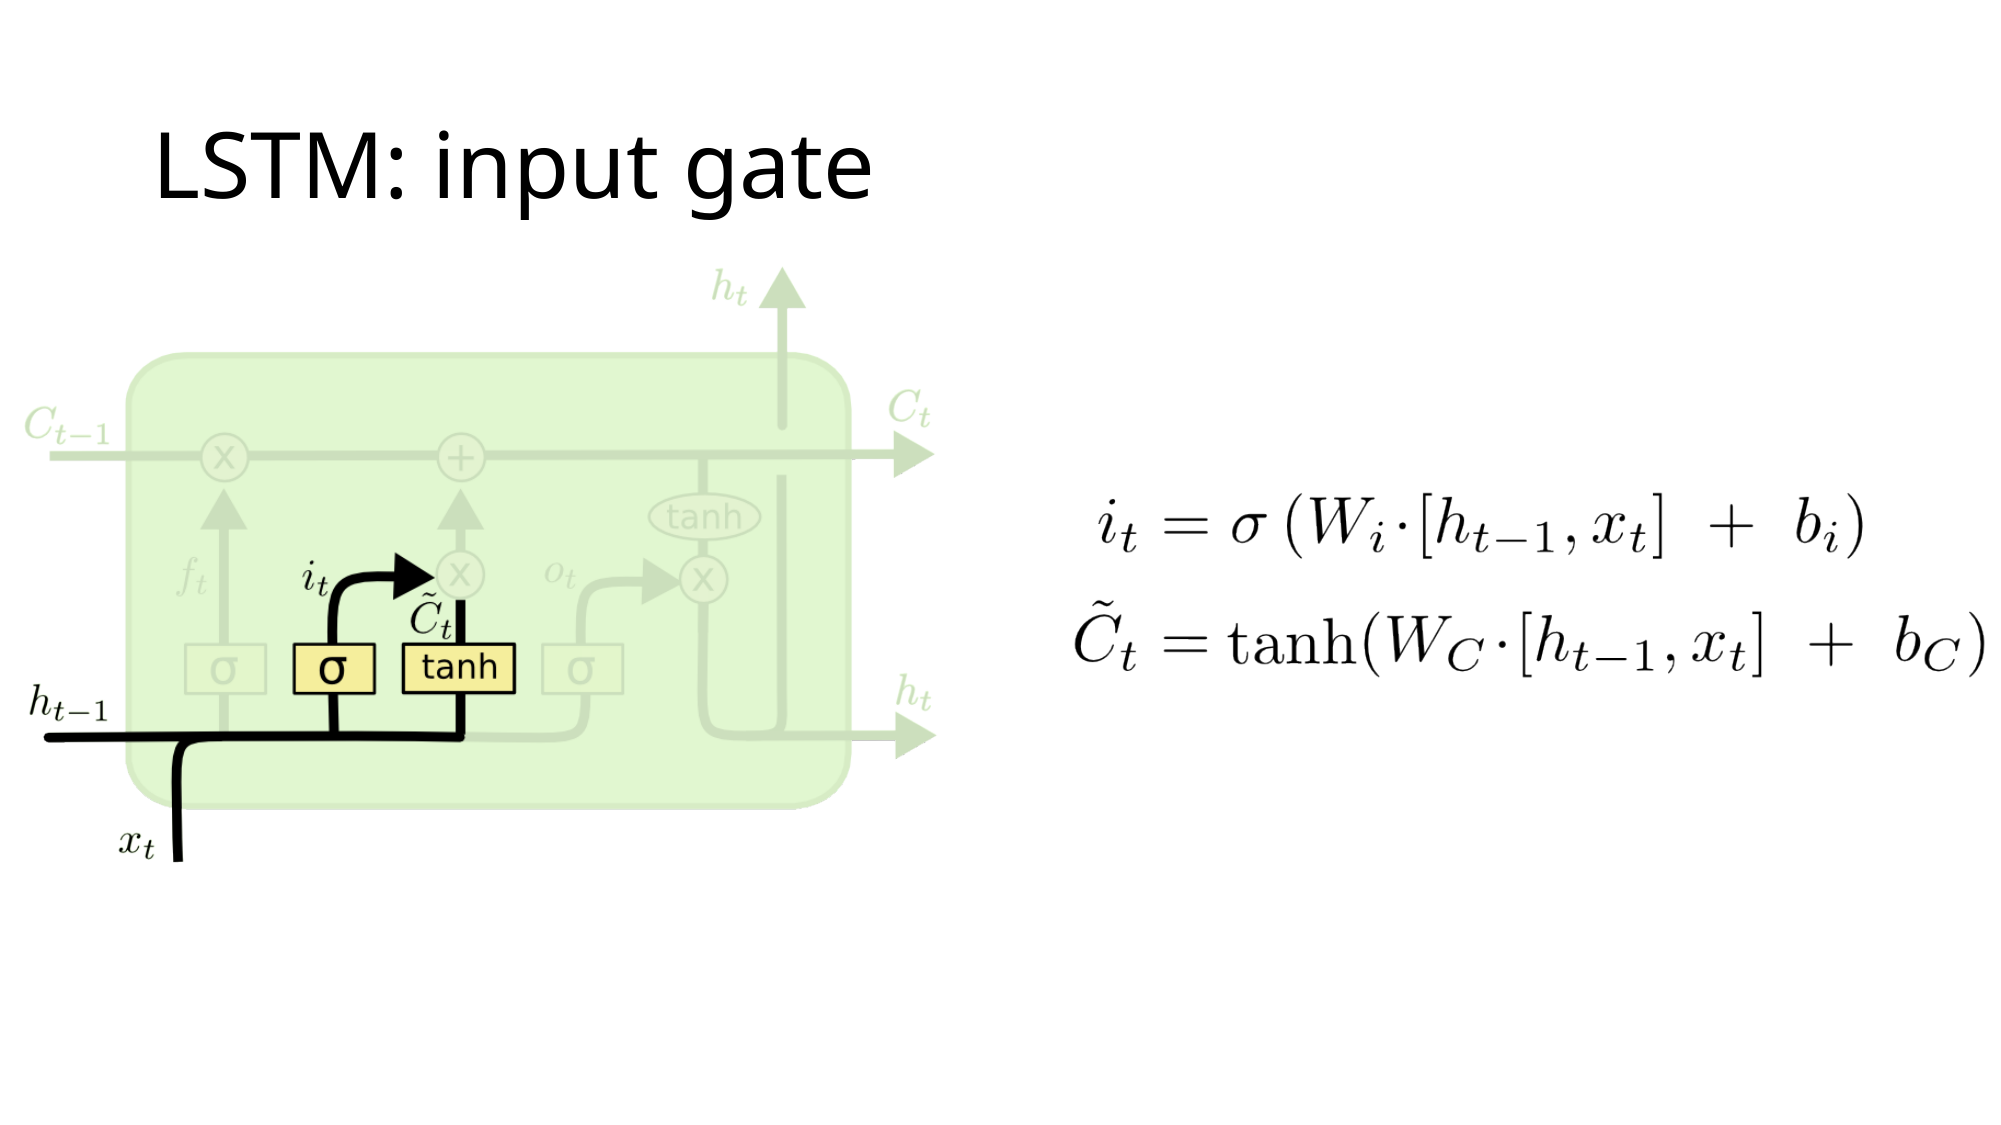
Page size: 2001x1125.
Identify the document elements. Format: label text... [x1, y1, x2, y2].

picture [0, 253, 2000, 872]
title LSTM: input gate [137, 59, 1863, 253]
